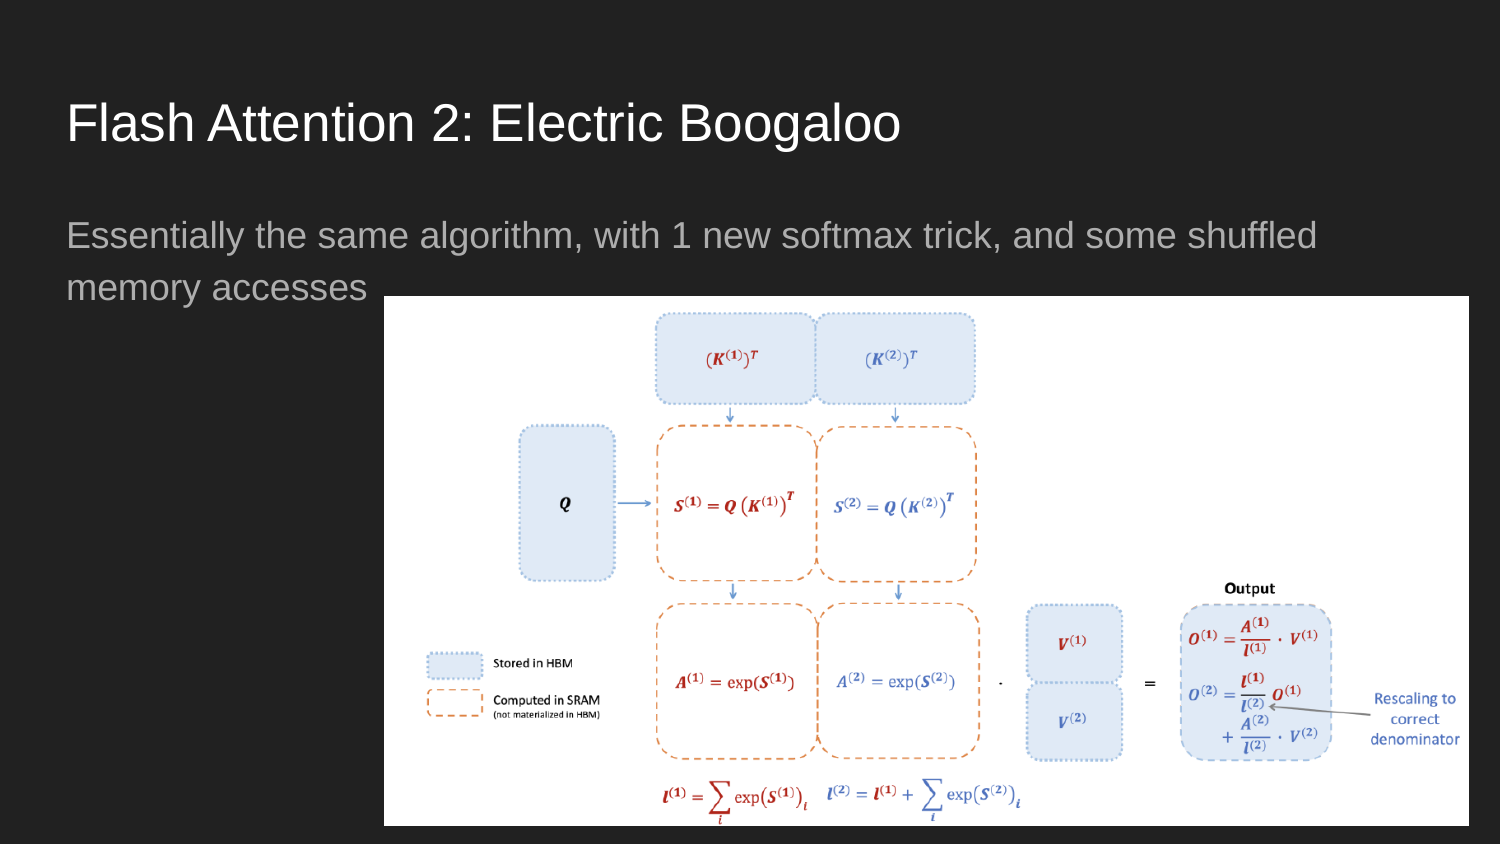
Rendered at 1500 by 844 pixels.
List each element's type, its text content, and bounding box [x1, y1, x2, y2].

title Flash Attention 2: Electric Boogaloo [51, 72, 1449, 167]
list Essentially the same algorithm, with 1 new softmax trick, and some shuffled memory accesses [51, 189, 1449, 750]
picture [384, 296, 1469, 826]
